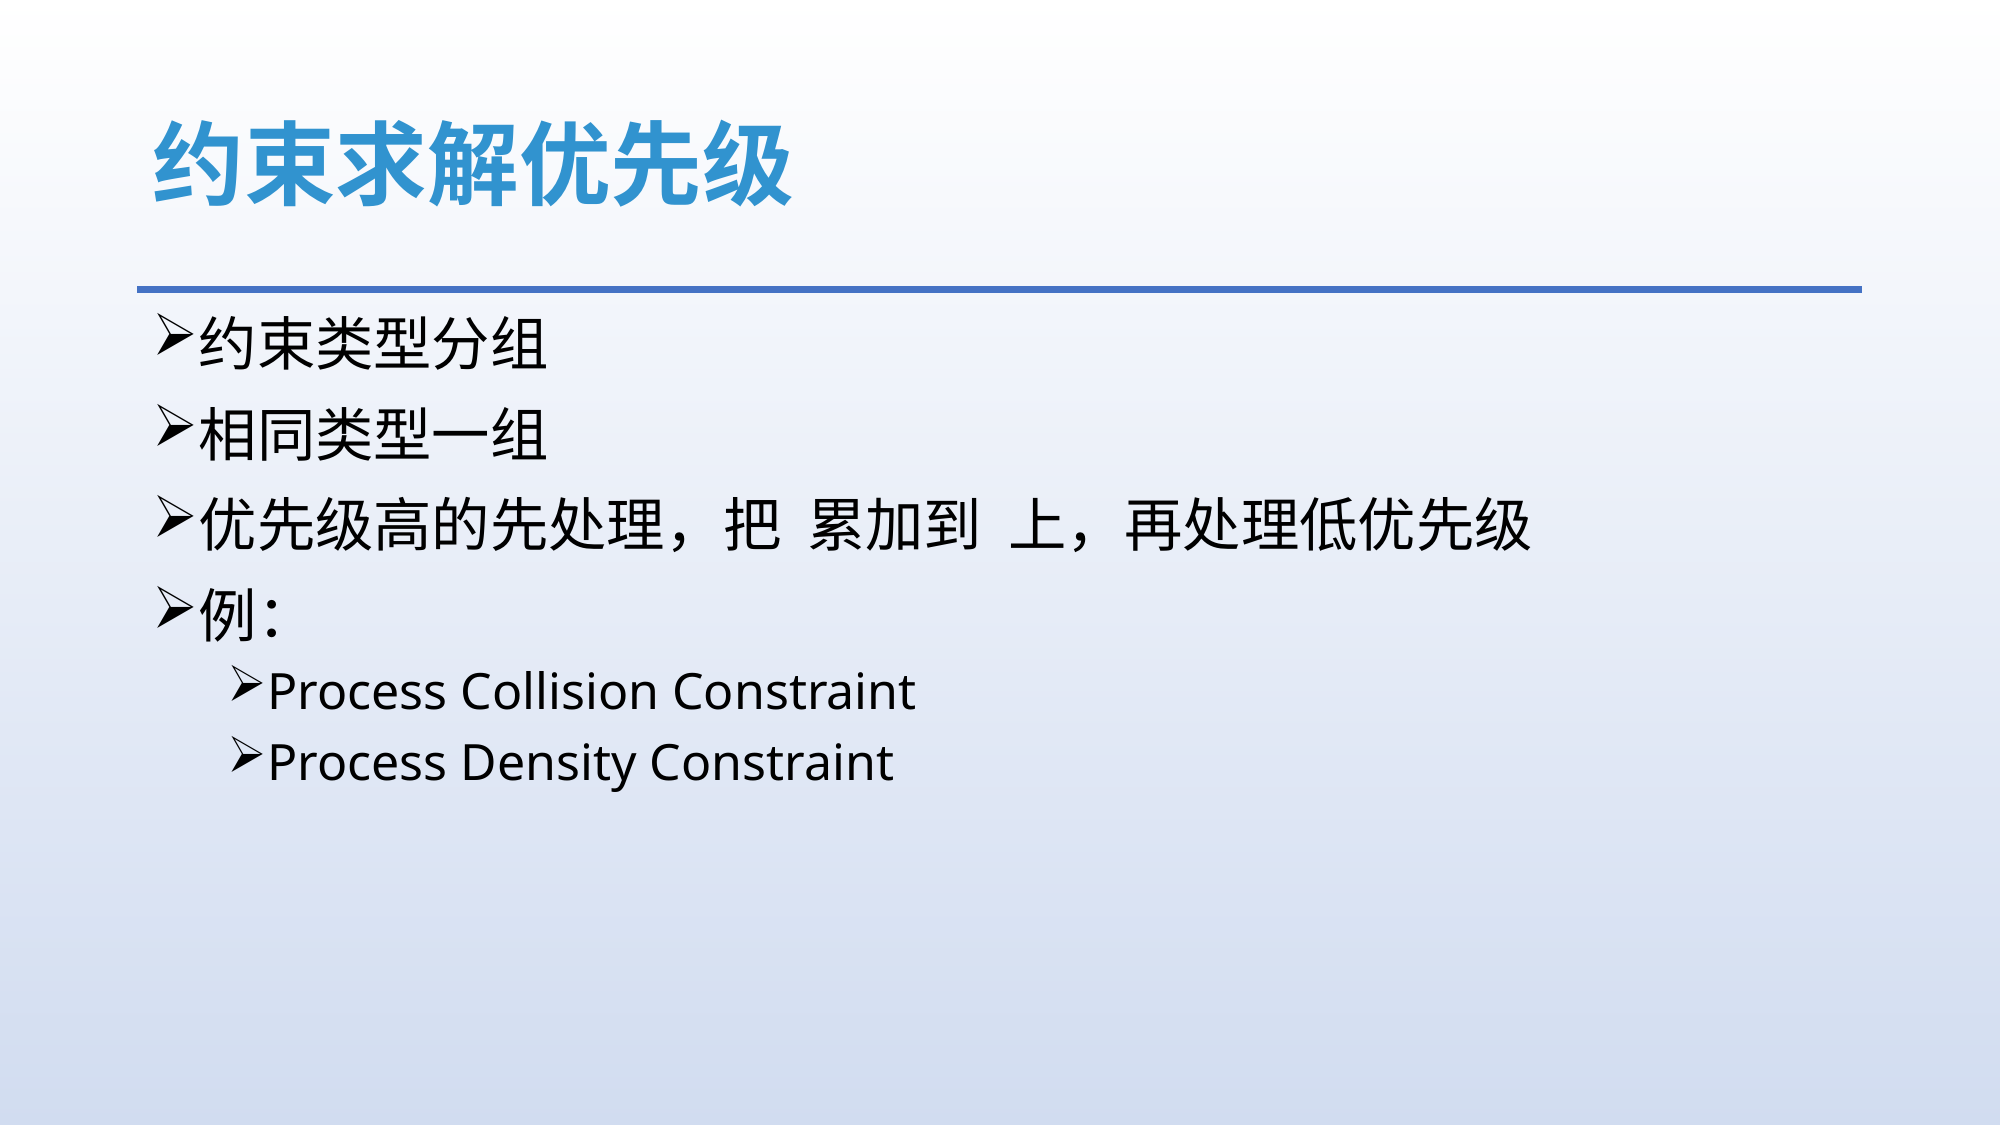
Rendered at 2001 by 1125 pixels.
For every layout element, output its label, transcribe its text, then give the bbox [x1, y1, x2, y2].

title 约束求解优先级 [137, 59, 1863, 278]
